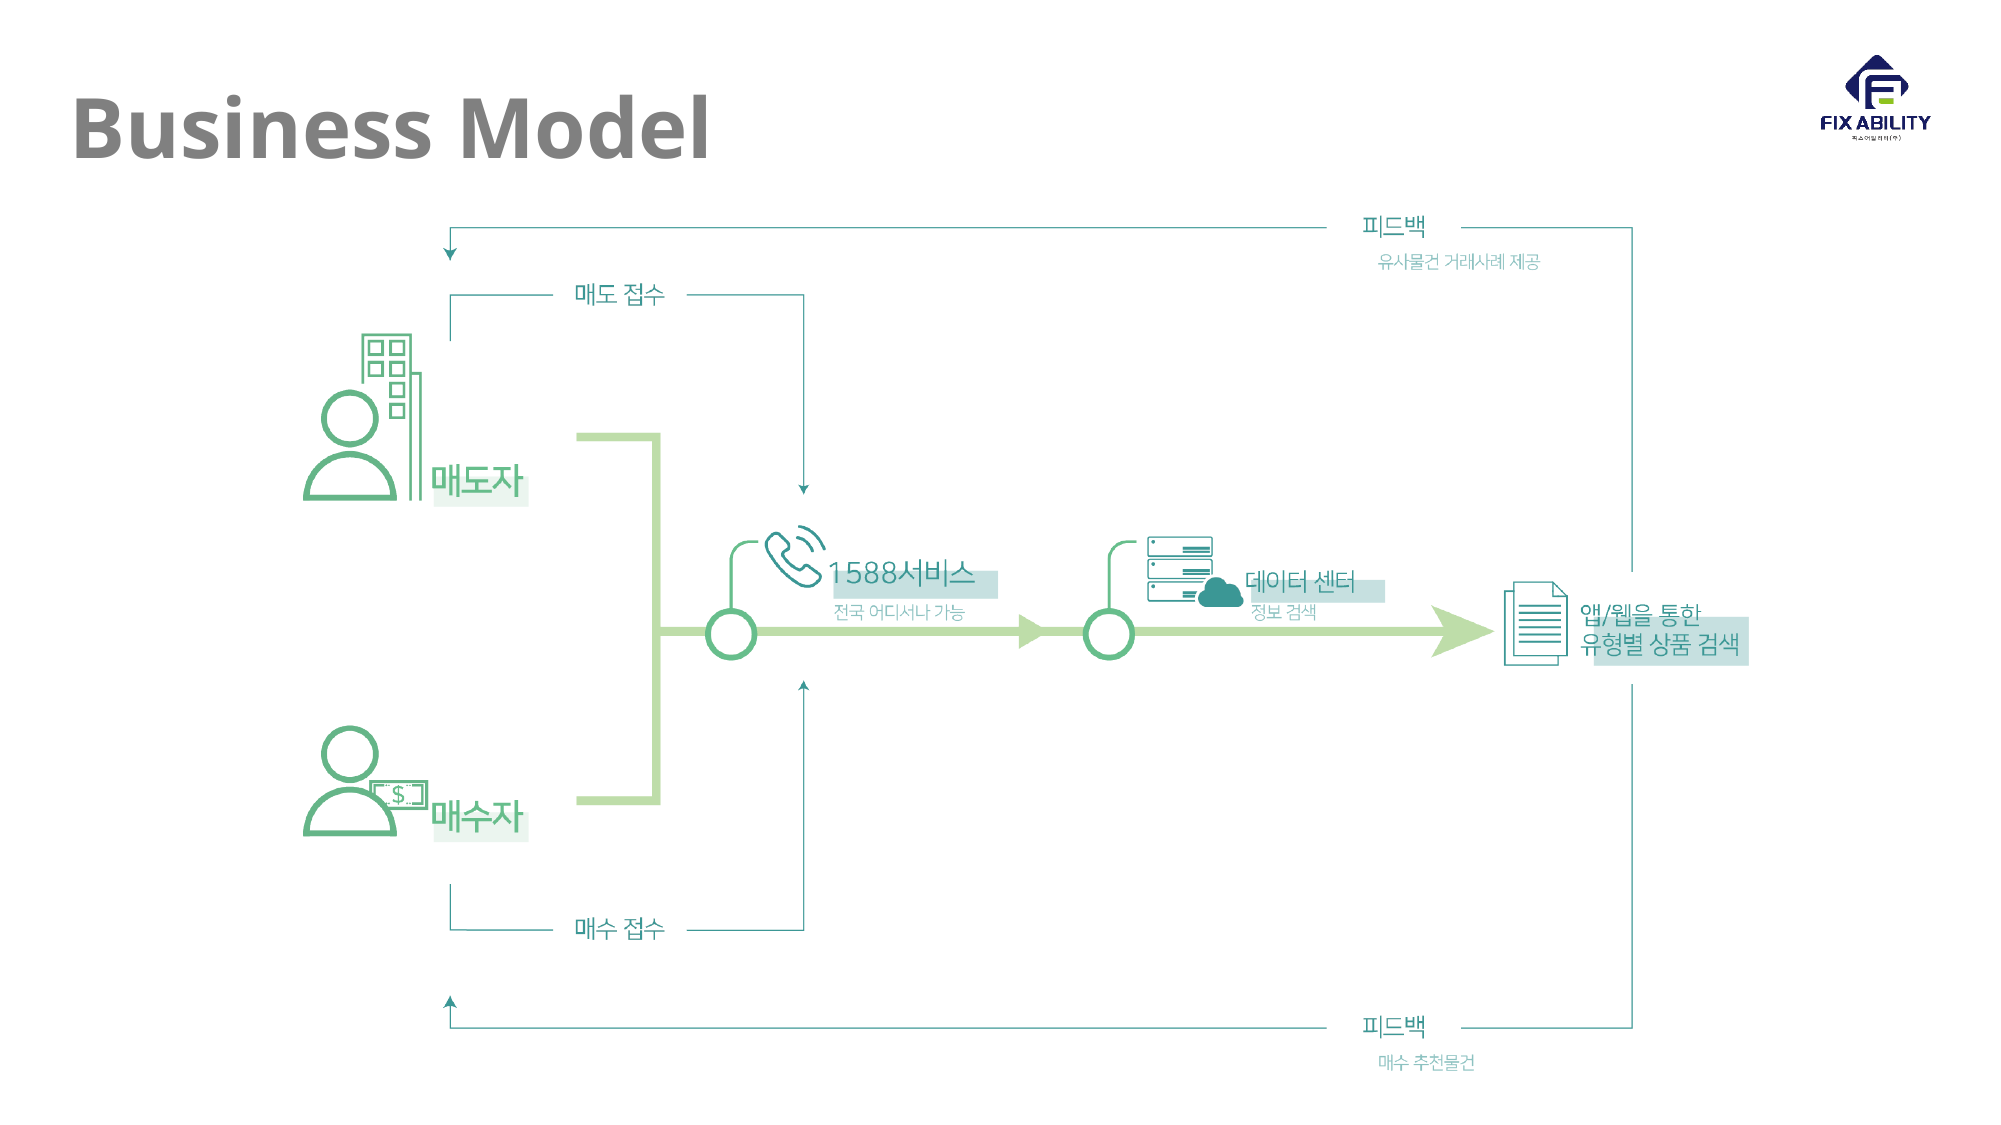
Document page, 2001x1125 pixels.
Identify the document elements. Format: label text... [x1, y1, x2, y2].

text_box Business Model [54, 50, 812, 201]
picture [1821, 54, 1931, 141]
picture [302, 207, 1749, 1073]
